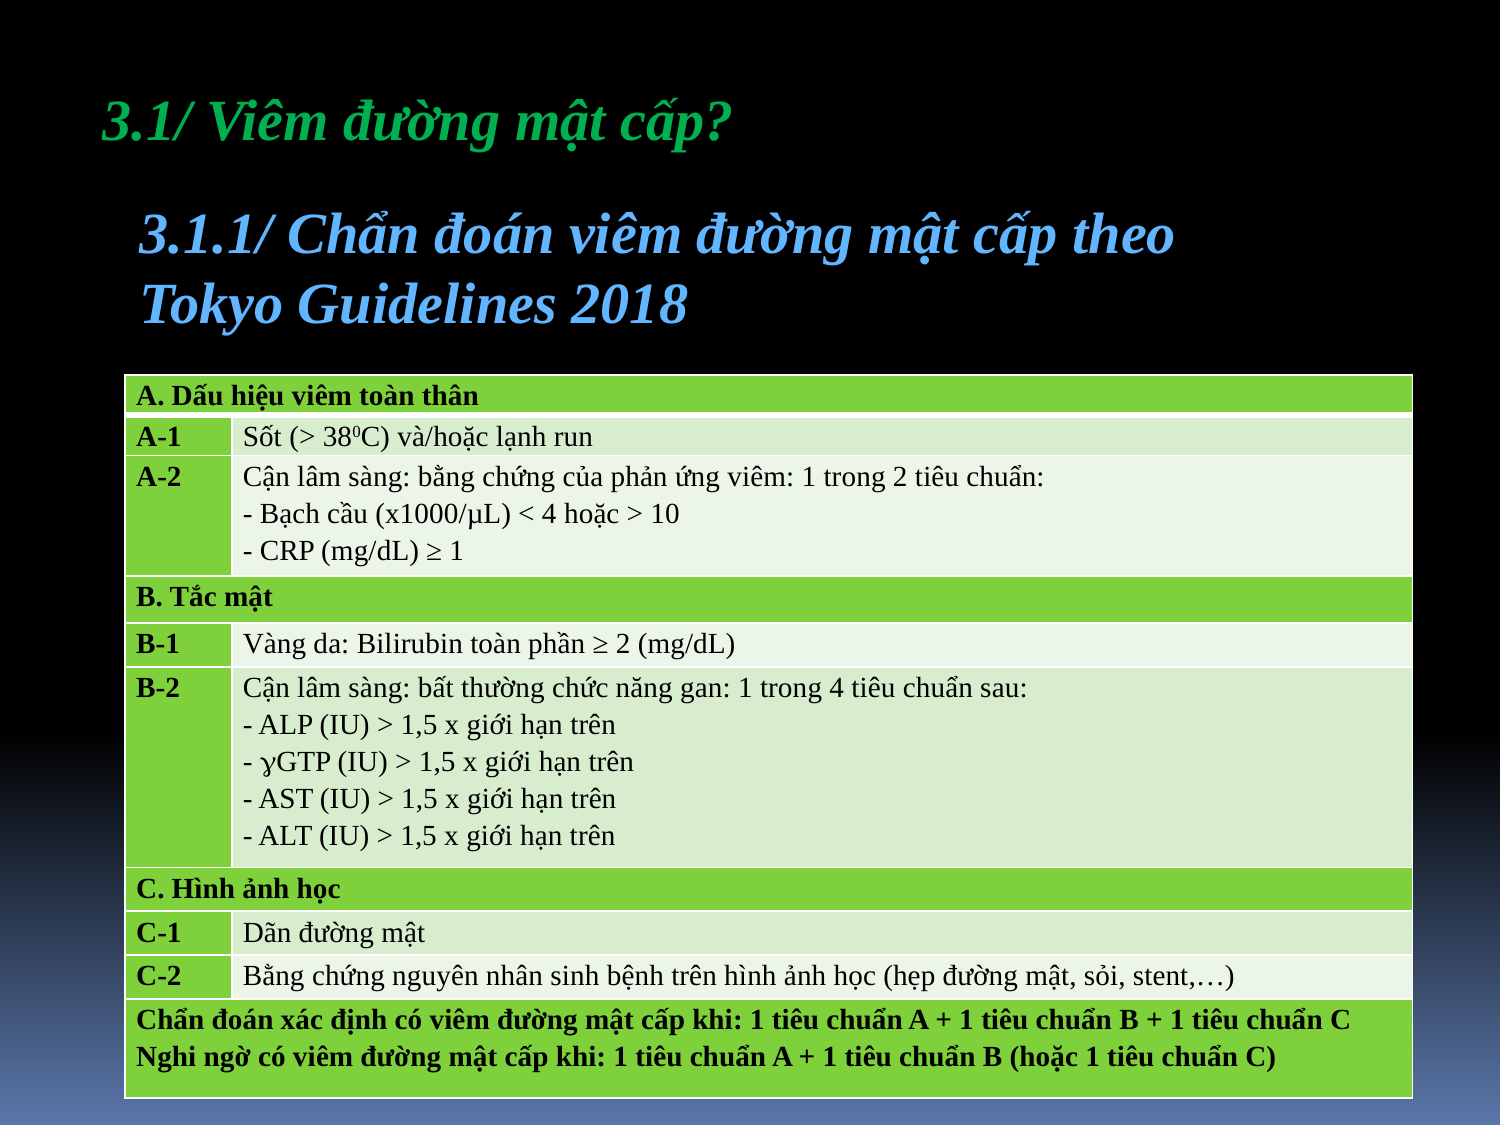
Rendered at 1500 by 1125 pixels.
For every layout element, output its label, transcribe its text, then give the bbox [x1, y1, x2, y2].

table_cell Sốt (> 380C) và/hoặc lạnh run [233, 418, 1412, 455]
text_box 3.1/ Viêm đường mật cấp? [87, 74, 1300, 230]
table_cell B-2 [126, 668, 231, 867]
table_cell A-1 [126, 418, 231, 455]
table_cell Bằng chứng nguyên nhân sinh bệnh trên hình ảnh học (hẹp đường mật, sỏi, stent,…) [233, 956, 1412, 998]
table_cell B. Tắc mật [126, 577, 1412, 622]
table_header A. Dấu hiệu viêm toàn thân [126, 376, 1412, 412]
table_cell C. Hình ảnh học [126, 868, 1412, 910]
table_cell B-1 [126, 624, 231, 666]
table_cell Dãn đường mật [233, 912, 1412, 954]
text_box 3.1.1/ Chẩn đoán viêm đường mật cấp theo Tokyo Guidelines 2018 [125, 187, 1300, 343]
table_cell C-1 [126, 912, 231, 954]
table_cell Vàng da: Bilirubin toàn phần ≥ 2 (mg/dL) [233, 624, 1412, 666]
table_cell Cận lâm sàng: bất thường chức năng gan: 1 trong 4 tiêu chuẩn sau: - ALP (IU) > 1,5 x giới hạn trên - GTP (IU) > 1,5 x giới hạn trên - AST (IU) > 1,5 x giới hạn trên - ALT (IU) > 1,5 x giới hạn trên [233, 668, 1412, 867]
table_cell C-2 [126, 956, 231, 998]
table_cell Chẩn đoán xác định có viêm đường mật cấp khi: 1 tiêu chuẩn A + 1 tiêu chuẩn B + 1 tiêu chuẩn C Nghi ngờ có viêm đường mật cấp khi: 1 tiêu chuẩn A + 1 tiêu chuẩn B (hoặc 1 tiêu chuẩn C) [126, 1000, 1412, 1097]
table_cell Cận lâm sàng: bằng chứng của phản ứng viêm: 1 trong 2 tiêu chuẩn: - Bạch cầu (x1000/µL) < 4 hoặc > 10 - CRP (mg/dL) ≥ 1 [233, 456, 1412, 575]
table_cell A-2 [126, 456, 231, 575]
